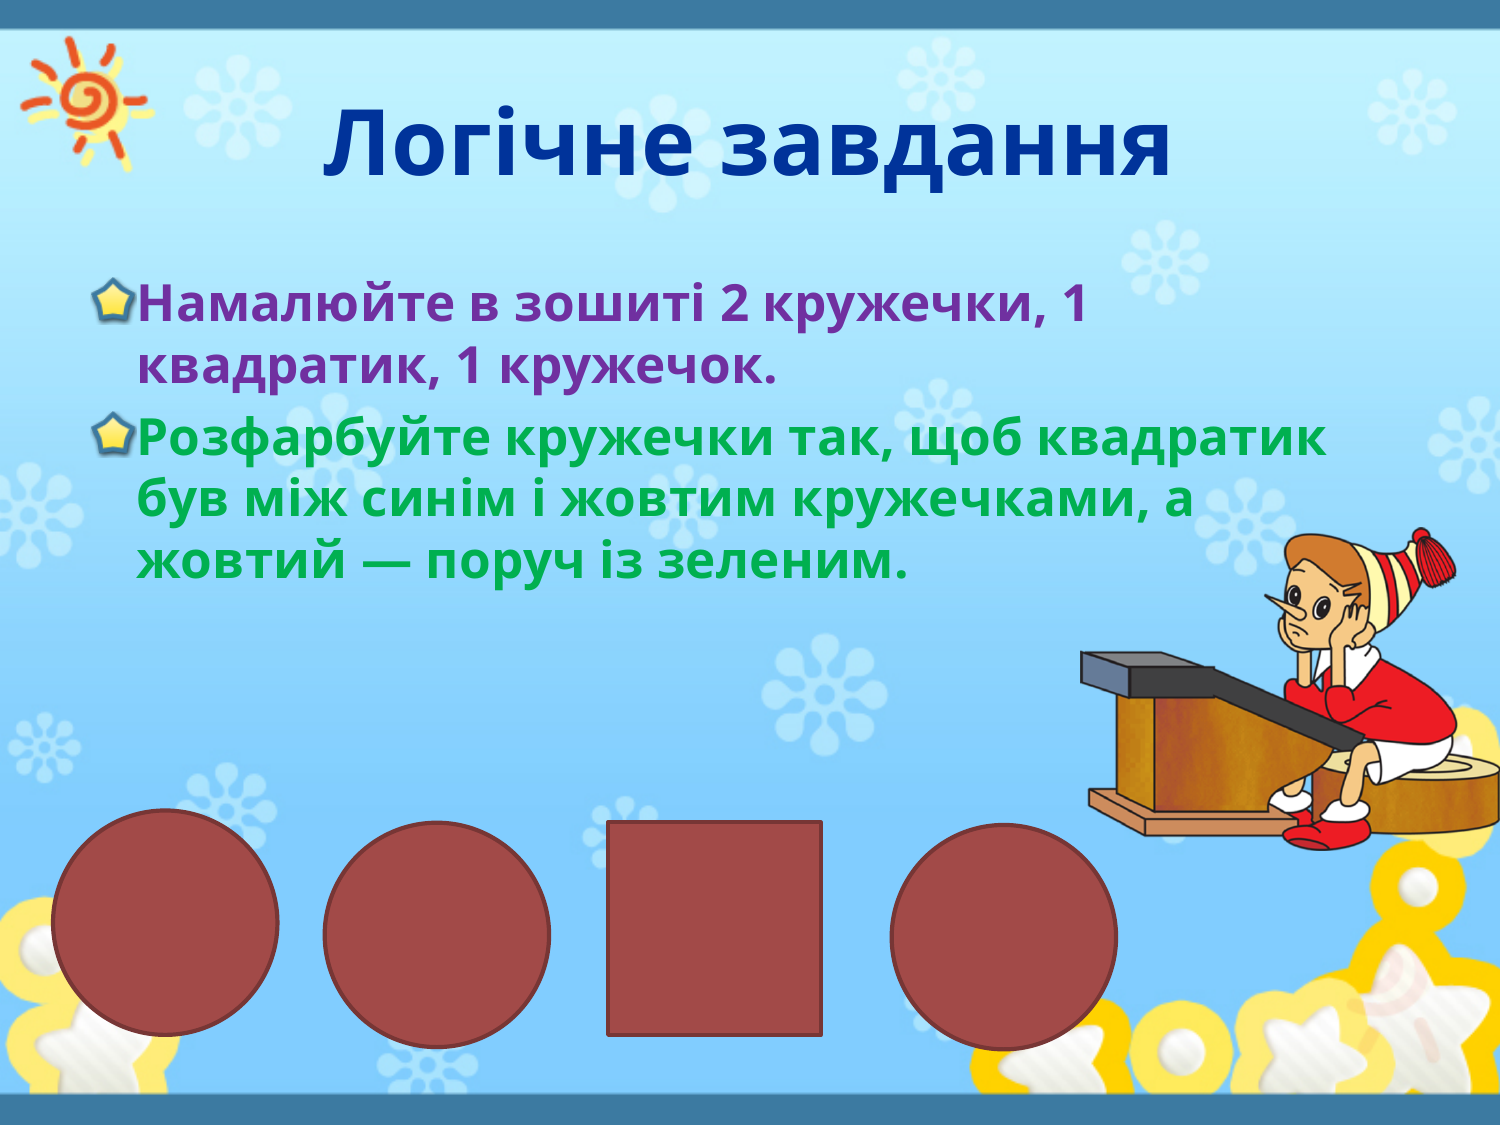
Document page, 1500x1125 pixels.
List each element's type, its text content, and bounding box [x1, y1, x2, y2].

text_box [322, 820, 552, 1050]
picture [0, 0, 1500, 1125]
picture [90, 411, 137, 458]
text_box [606, 820, 823, 1037]
picture [90, 277, 137, 325]
text_box [50, 808, 280, 1037]
title Логічне завдання [75, 45, 1425, 233]
text_box [889, 822, 1119, 1052]
list Намалюйте в зошиті 2 кружечки, 1 квадратик, 1 кружечок. Розфарбуйте кружечки так, щоб квадратик був між синім і жовтим кружечками, а жовтий — поруч із зеленим. [75, 262, 1425, 598]
